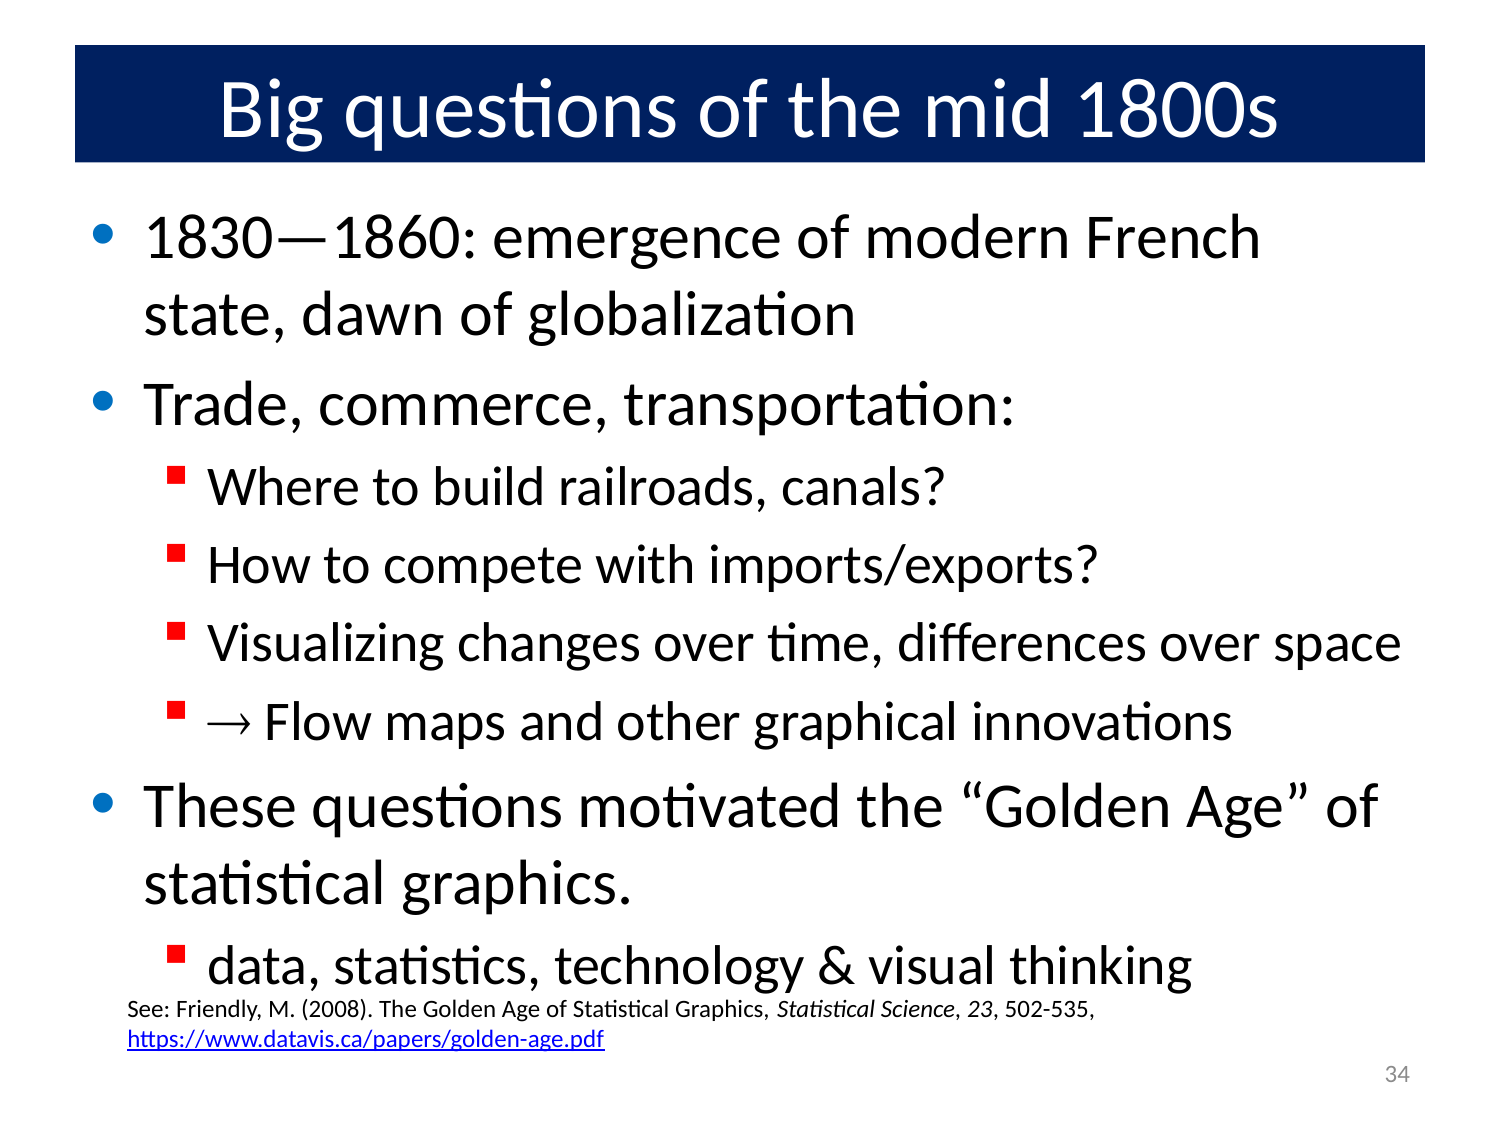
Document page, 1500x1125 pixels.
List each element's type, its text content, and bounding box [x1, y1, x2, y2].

title Big questions of the mid 1800s [75, 45, 1425, 163]
slide_number 34 [1074, 1042, 1425, 1103]
list 1830—1860: emergence of modern French state, dawn of globalization Trade, commerce, transportation: Where to build railroads, canals? How to compete with imports/exports? Visualizing changes over time, differences over space  Flow maps and other graphical innovations These questions motivated the “Golden Age” of statistical graphics. data, statistics, technology & visual thinking [75, 187, 1425, 1025]
text_box See: Friendly, M. (2008). The Golden Age of Statistical Graphics, Statistical Science, 23, 502-535, https://www.datavis.ca/papers/golden-age.pdf [112, 985, 1363, 1060]
